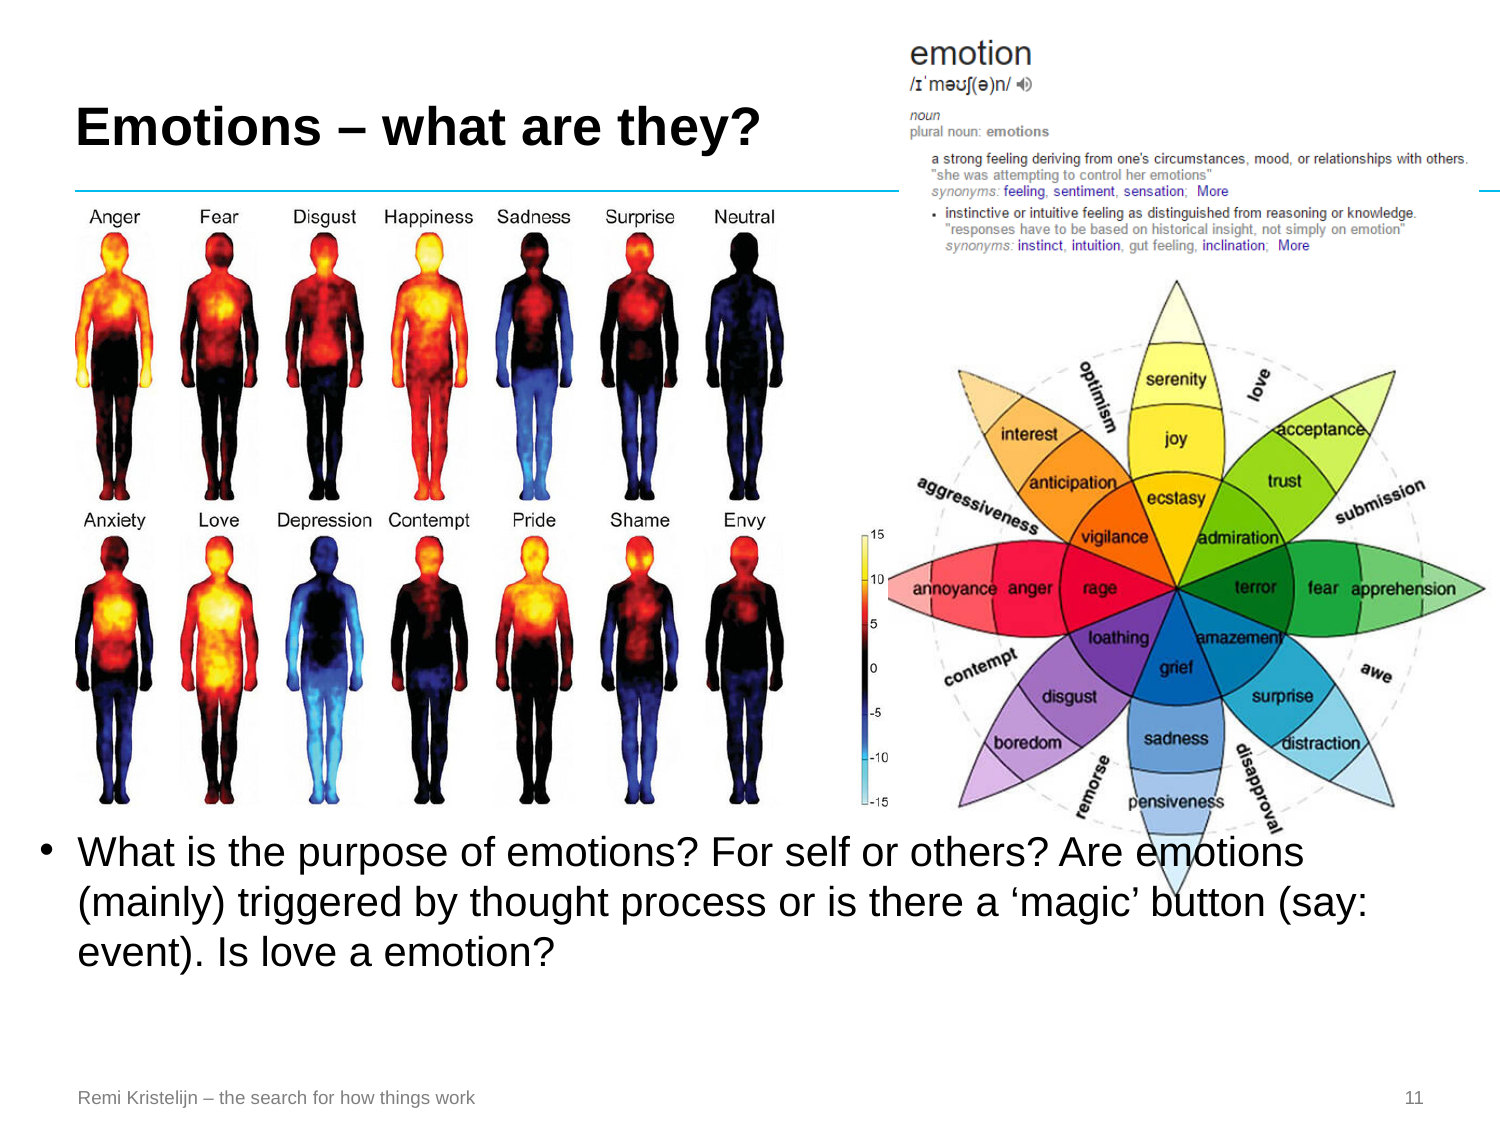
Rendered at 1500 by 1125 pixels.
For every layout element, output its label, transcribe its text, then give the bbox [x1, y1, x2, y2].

picture [75, 29, 1500, 914]
title Emotions – what are they? [75, 27, 1422, 157]
list What is the purpose of emotions? For self or others? Are emotions (mainly) triggered by thought process or is there a ‘magic’ button (say: event). Is love a emotion? [39, 824, 1425, 1018]
